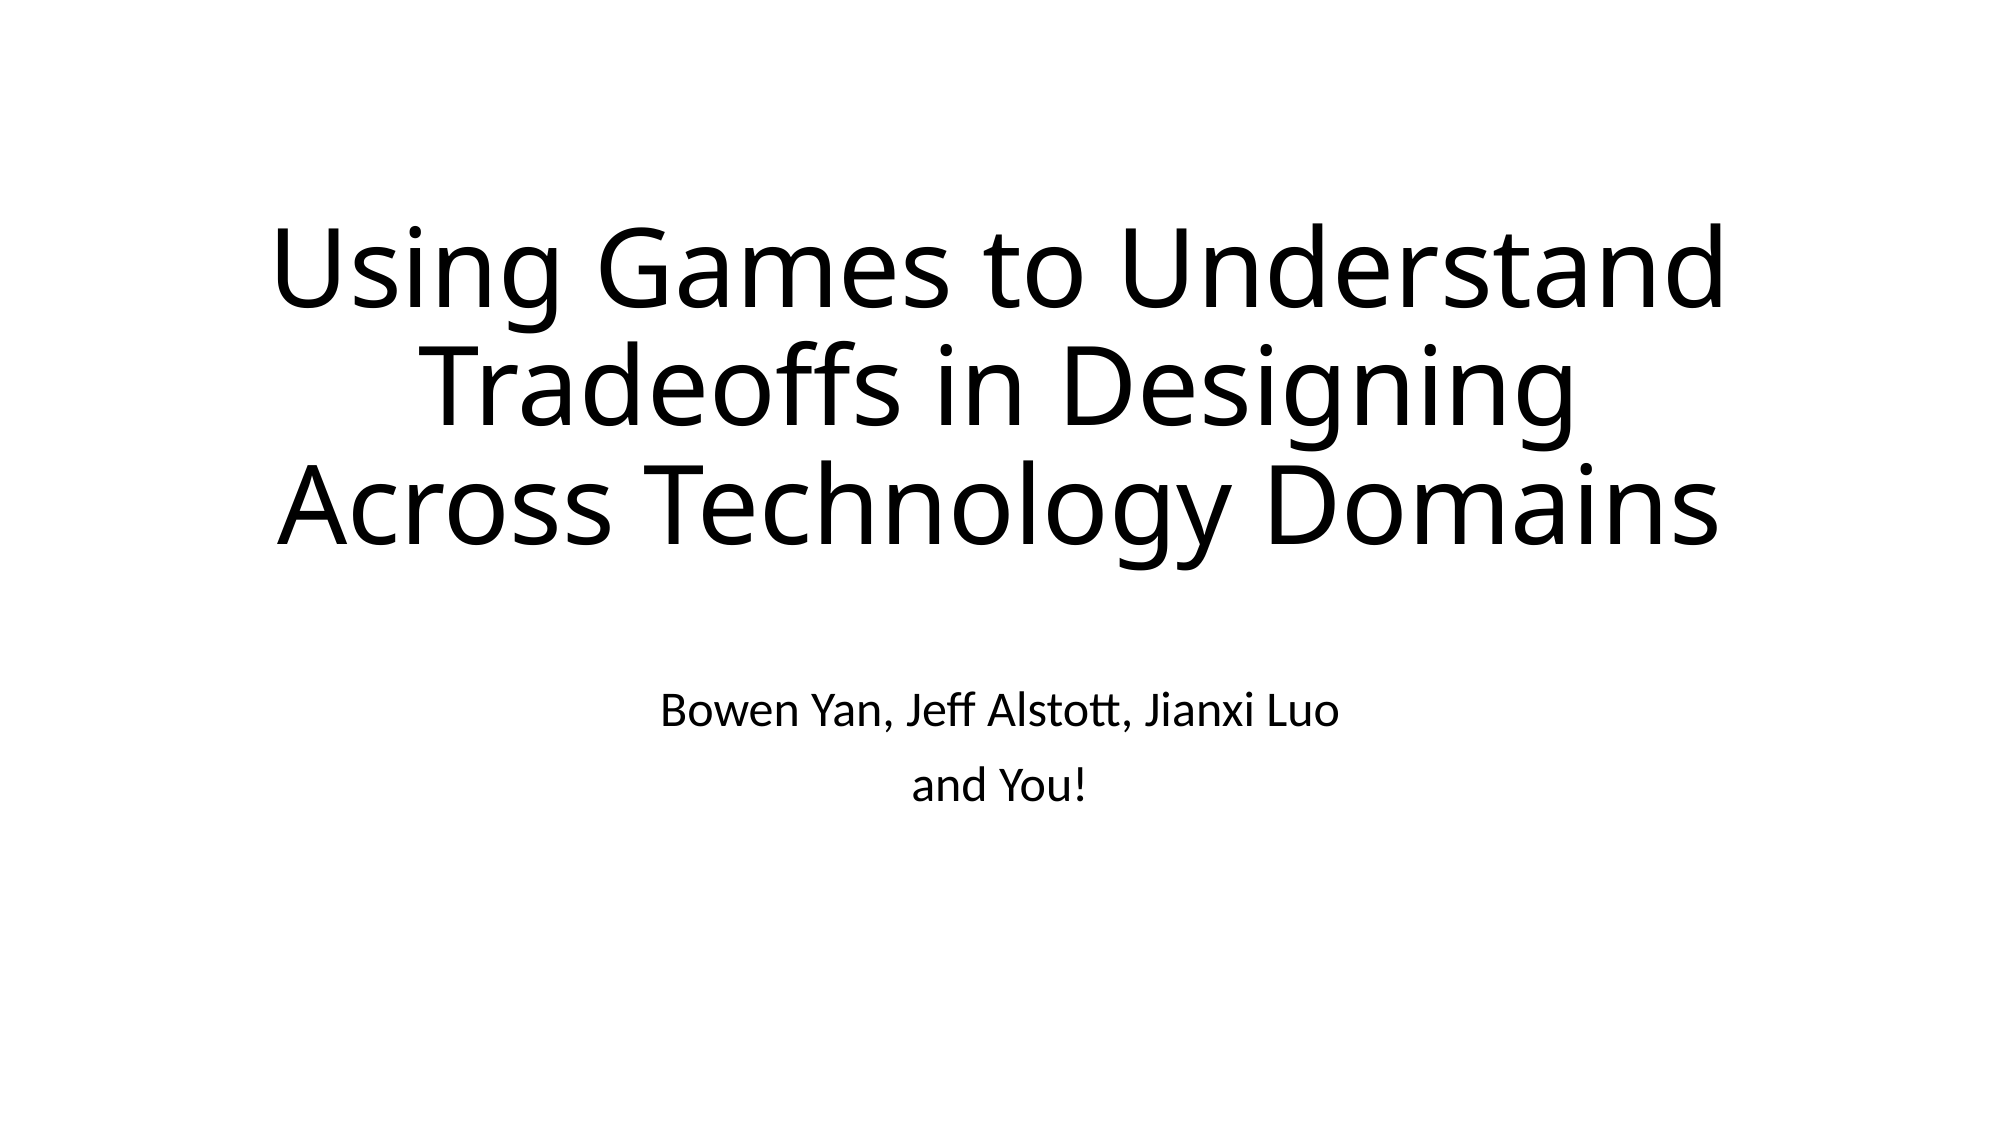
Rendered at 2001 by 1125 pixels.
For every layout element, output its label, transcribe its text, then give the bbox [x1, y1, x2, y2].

subtitle Bowen Yan, Jeff Alstott, Jianxi Luo and You! [249, 676, 1750, 948]
title Using Games to Understand Tradeoffs in Designing Across Technology Domains [249, 184, 1750, 576]
